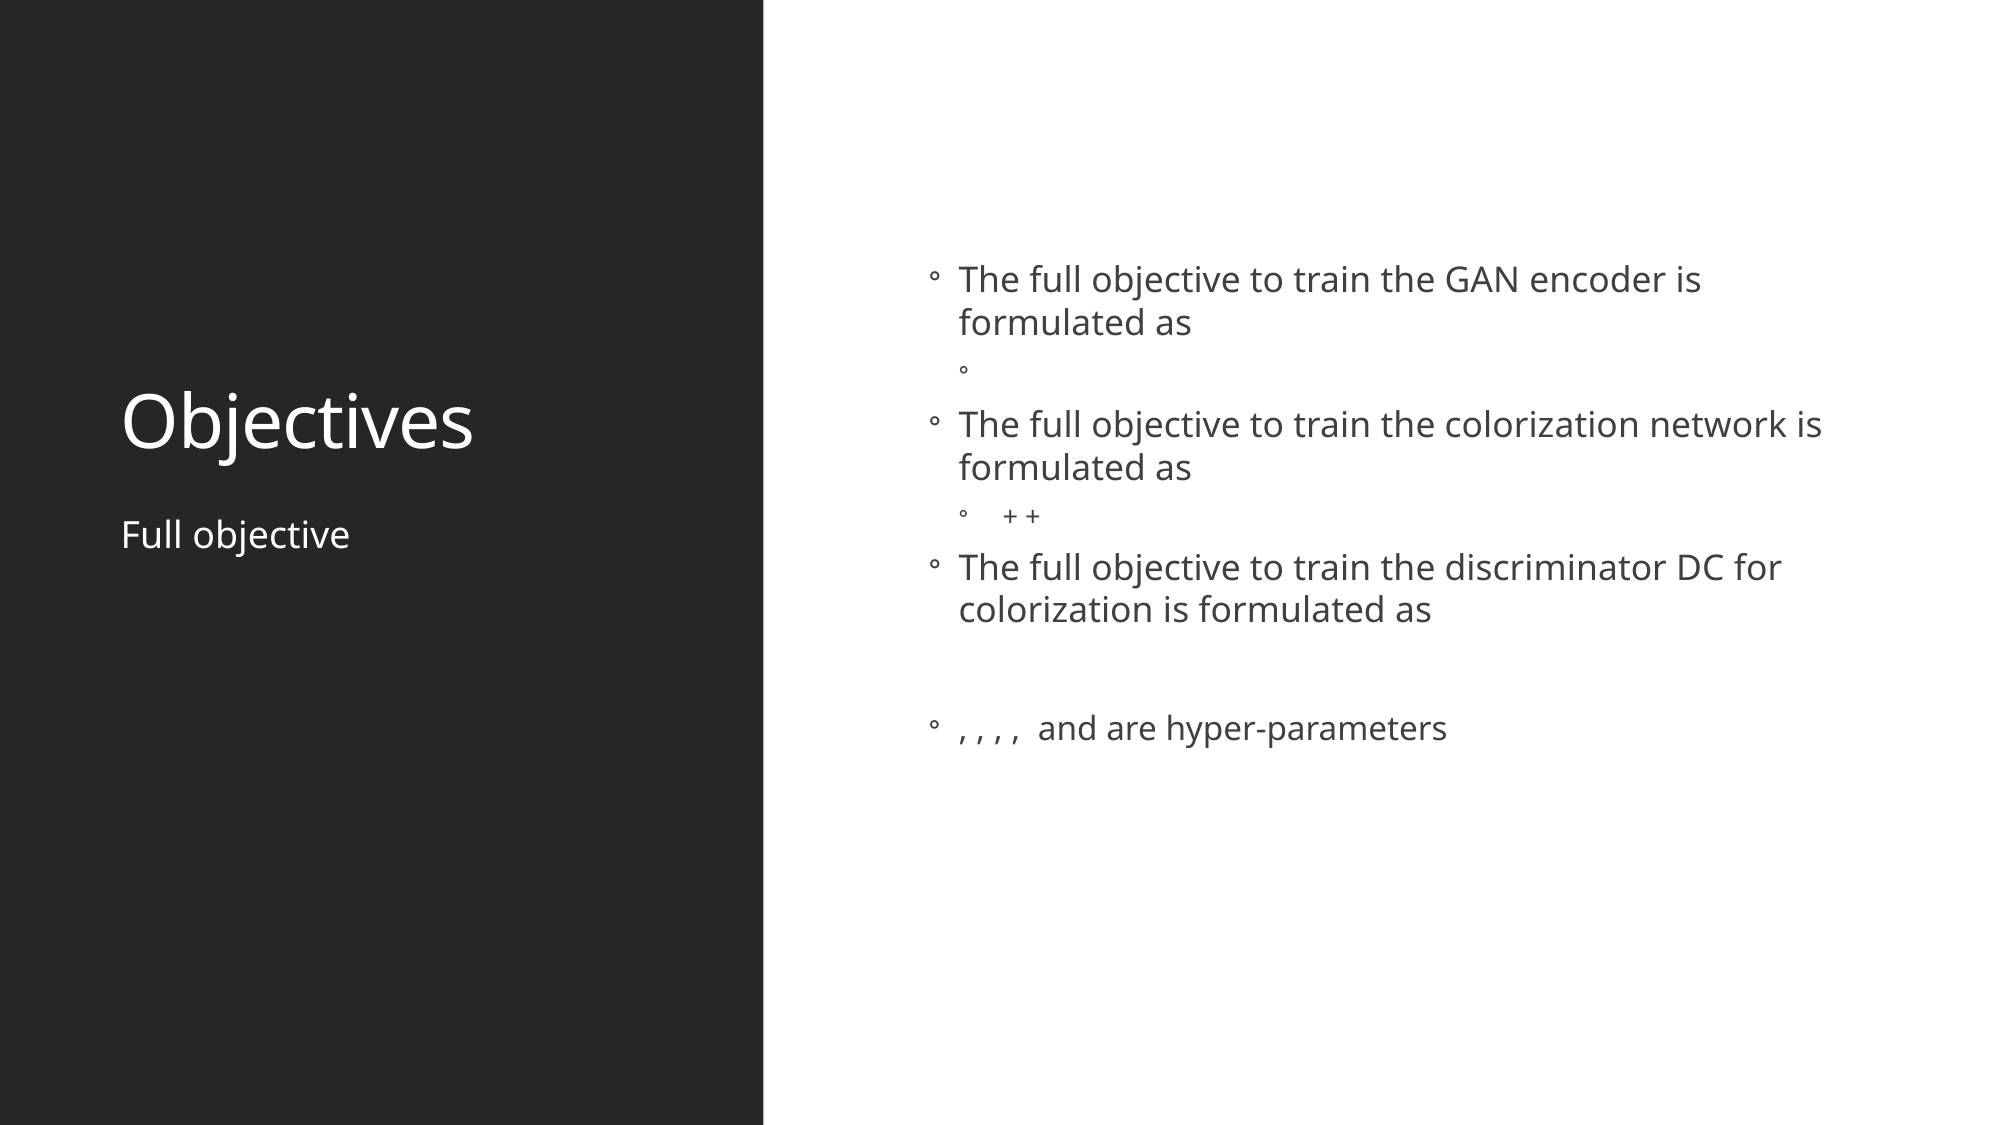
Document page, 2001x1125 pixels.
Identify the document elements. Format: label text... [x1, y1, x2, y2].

list Full objective [105, 499, 683, 1002]
title Objectives [105, 128, 683, 473]
